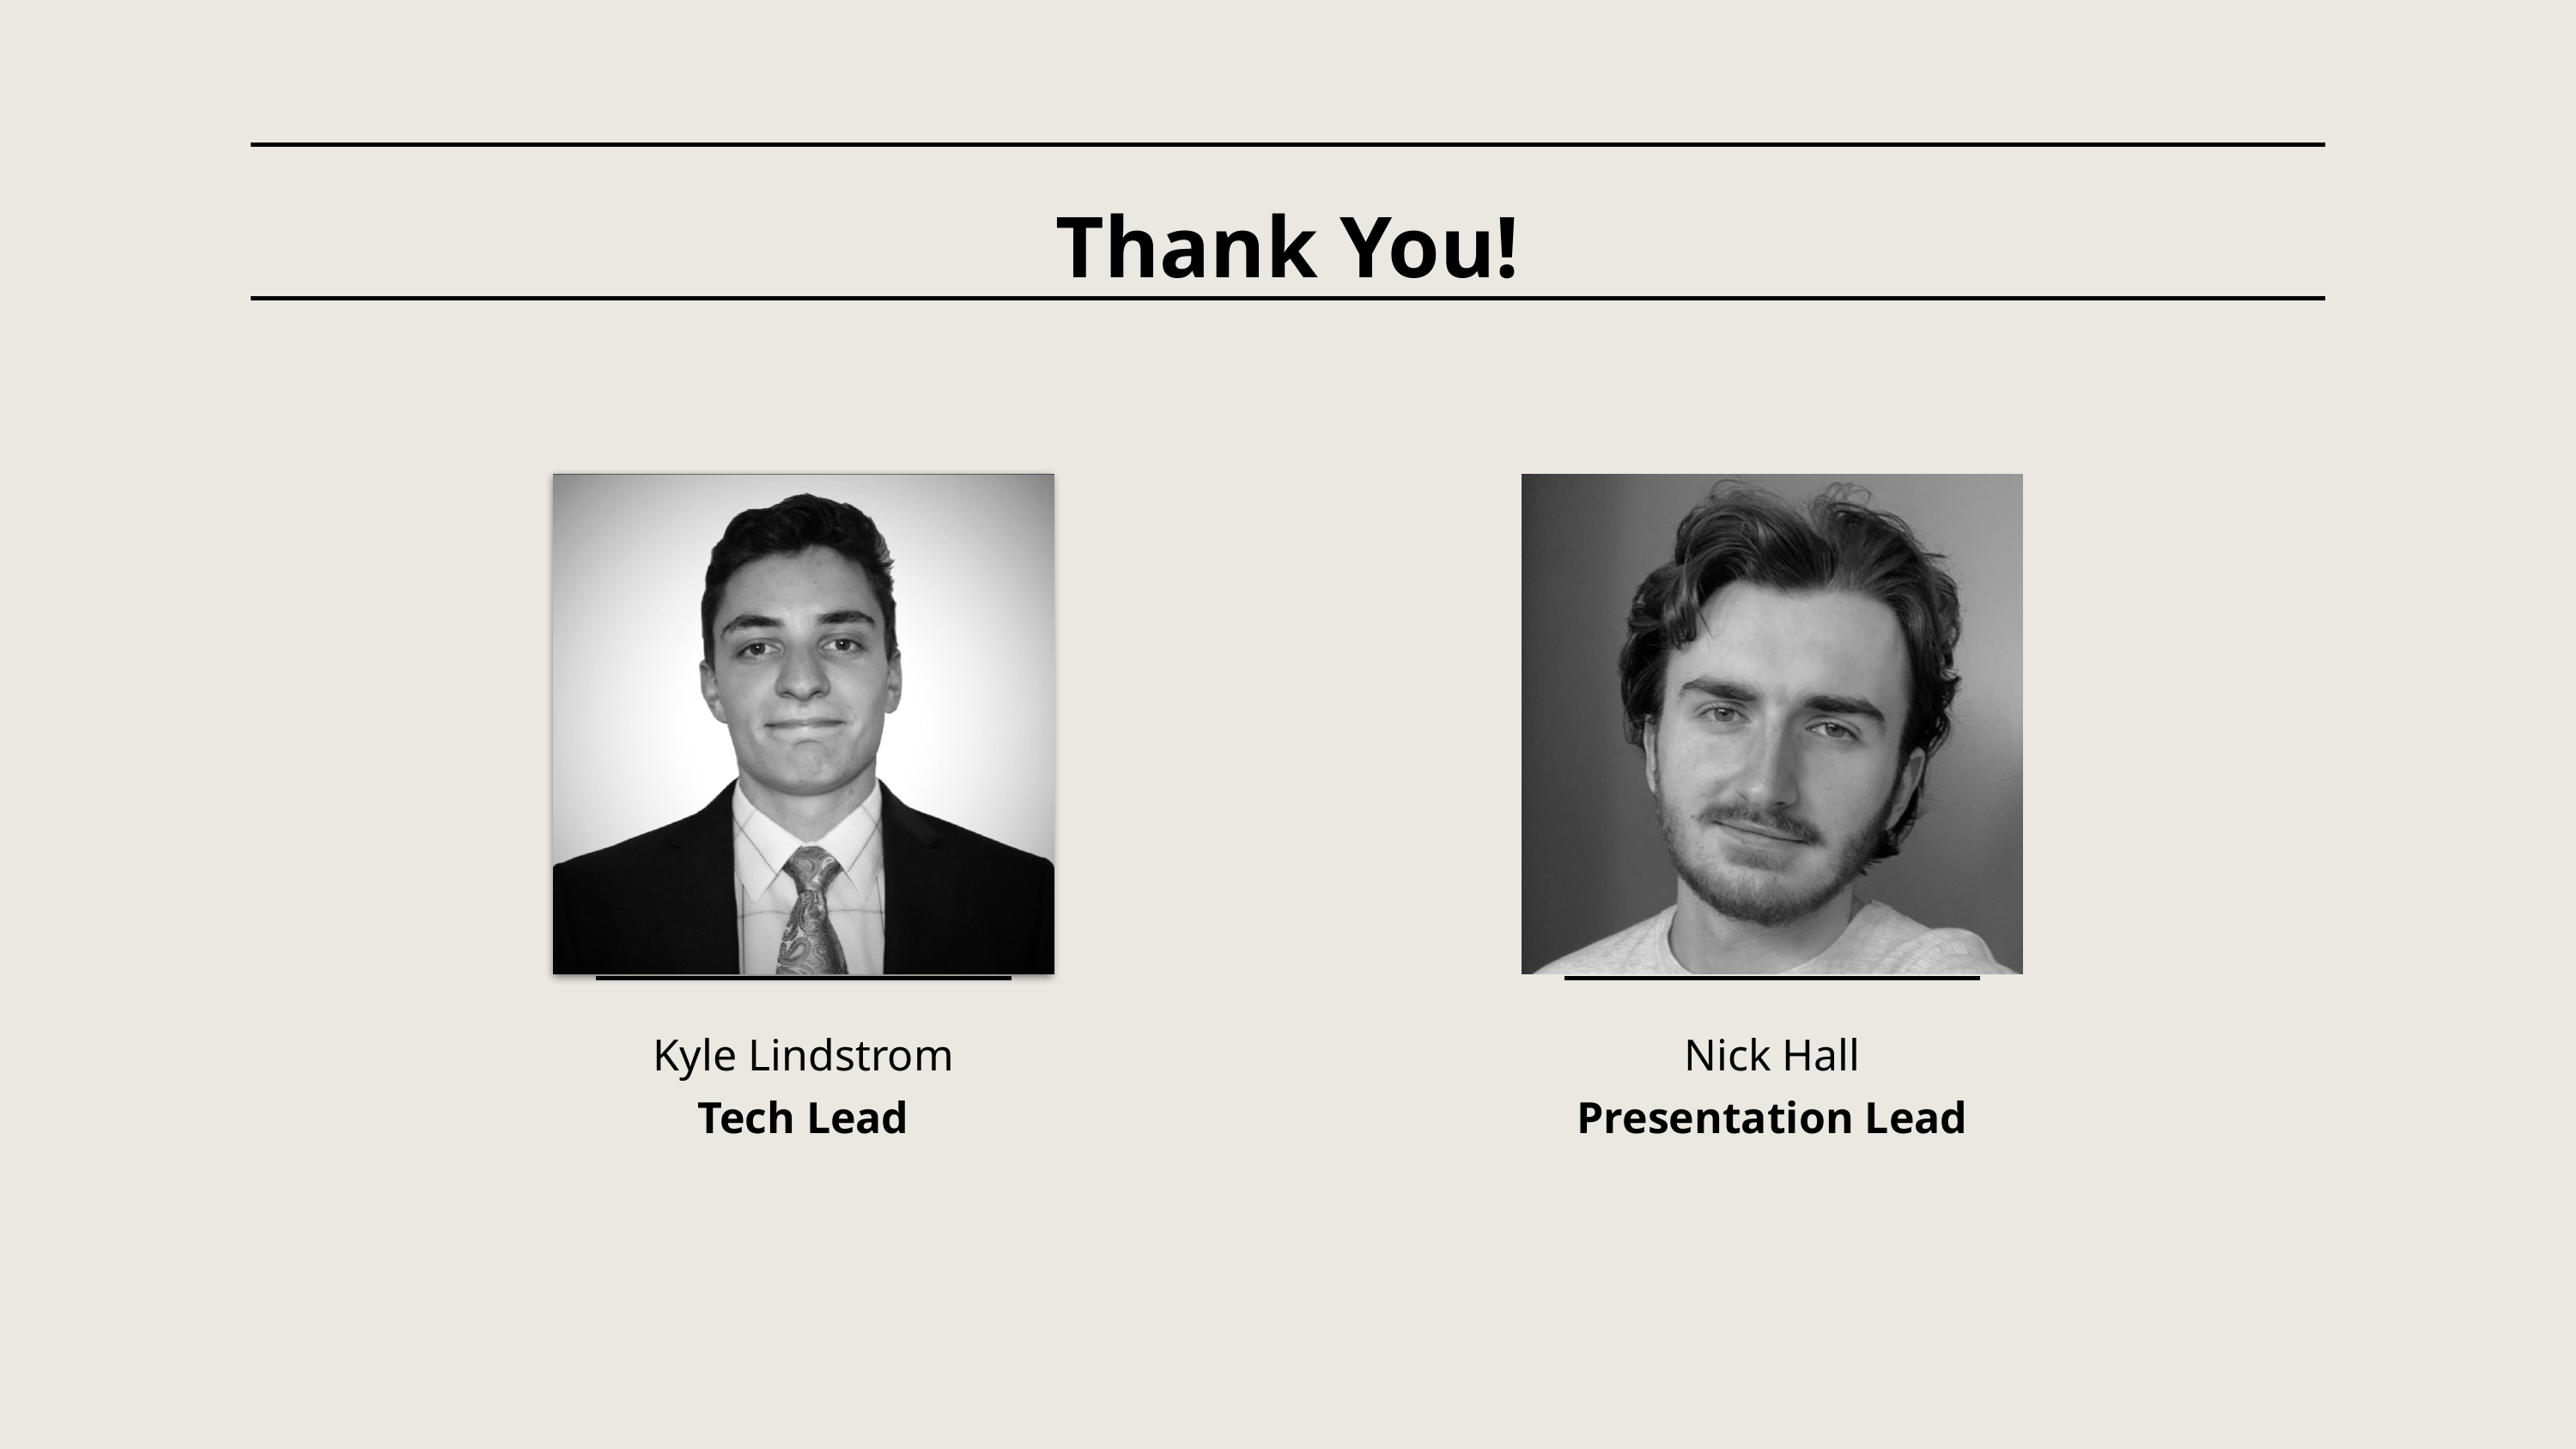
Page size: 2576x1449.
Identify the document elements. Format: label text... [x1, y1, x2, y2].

picture [553, 474, 1054, 975]
text_box Thank You! [723, 173, 1853, 294]
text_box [562, 1016, 1045, 1132]
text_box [1531, 1016, 2014, 1132]
picture [1522, 474, 2023, 975]
